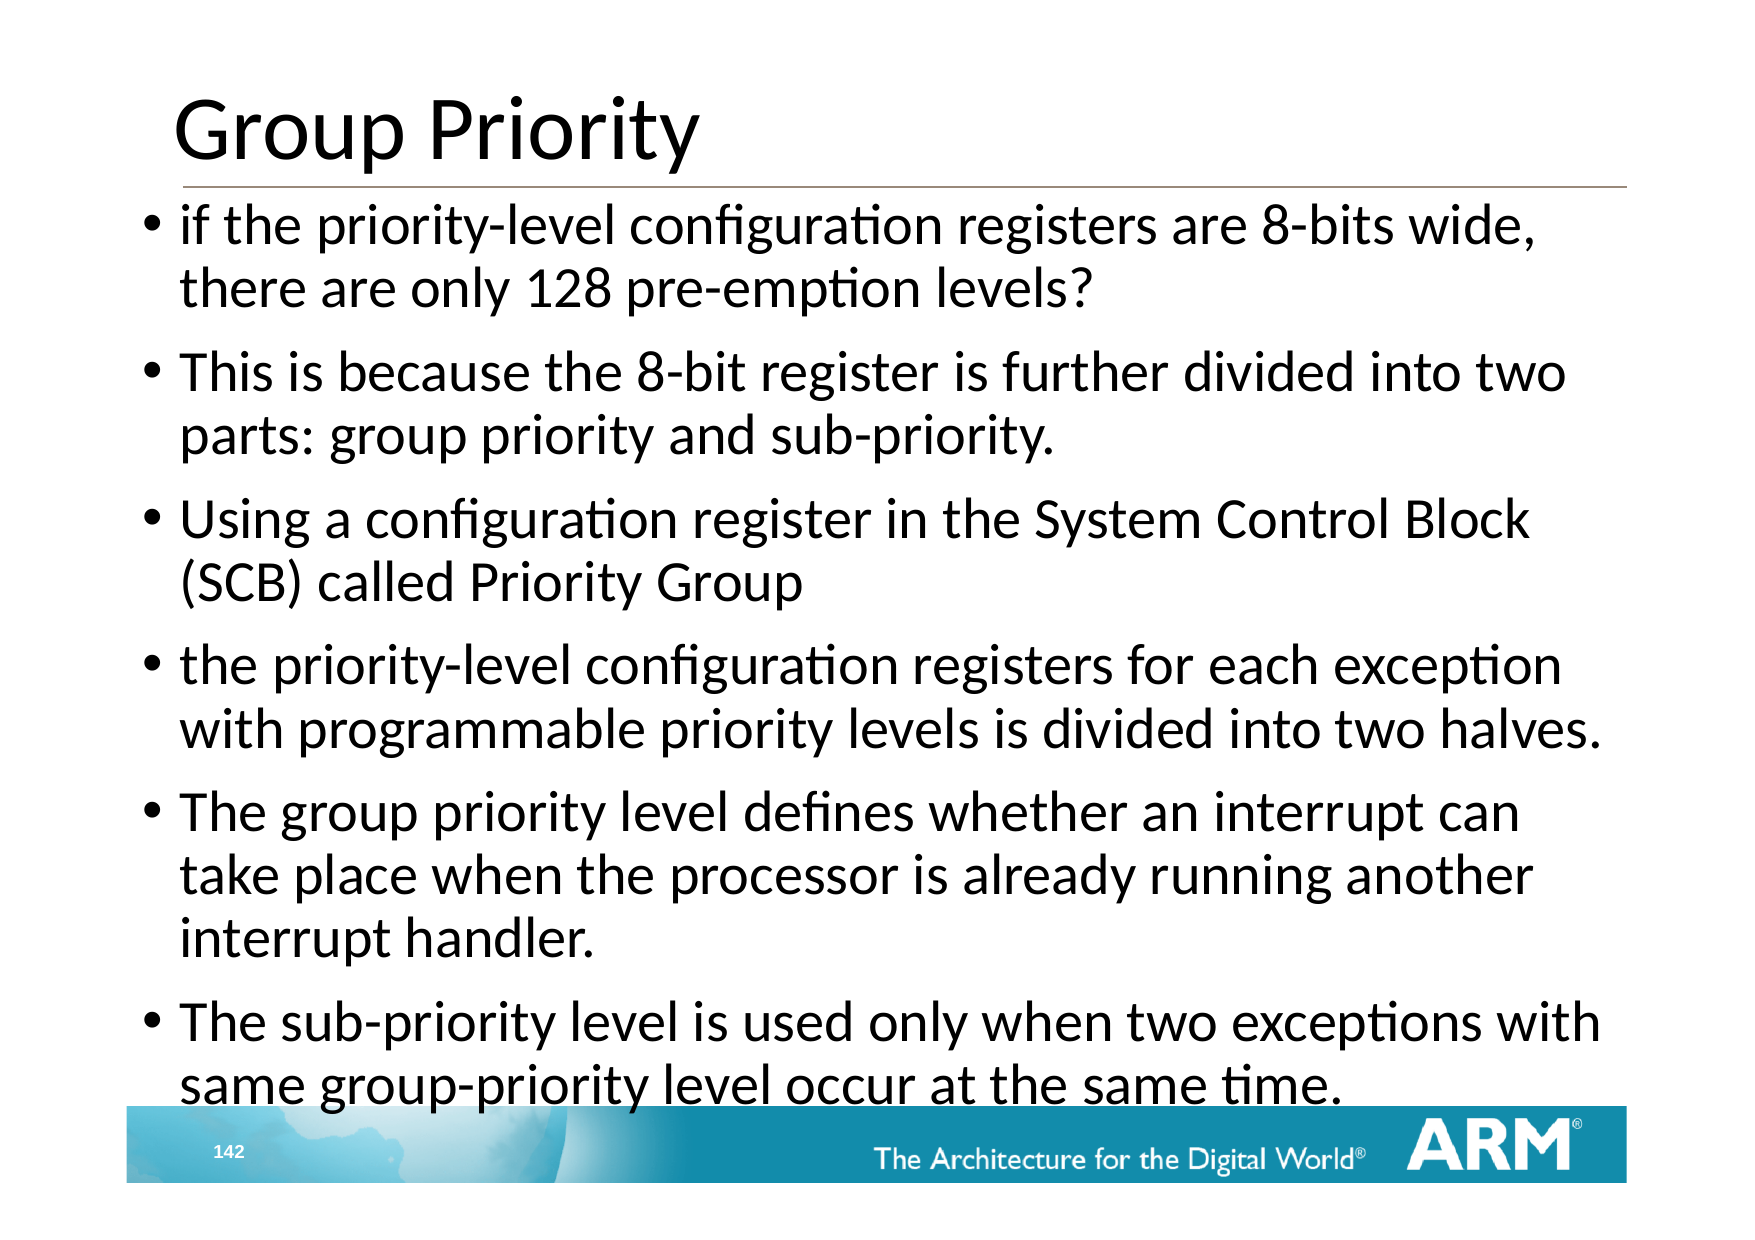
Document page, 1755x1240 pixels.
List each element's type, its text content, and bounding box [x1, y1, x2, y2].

picture [126, 1106, 1627, 1183]
list if the priority-level configuration registers are 8-bits wide, there are only 128 pre-emption levels? This is because the 8-bit register is further divided into two parts: group priority and sub-priority. Using a configuration register in the System Control Block (SCB) called Priority Group the priority-level configuration registers for each exception with programmable priority levels is divided into two halves. The group priority level defines whether an interrupt can take place when the processor is already running another interrupt handler. The sub-priority level is used only when two exceptions with same group-priority level occur at the same time. [142, 194, 1612, 469]
title Group Priority [173, 80, 1581, 172]
slide_number 142 [198, 1139, 287, 1187]
